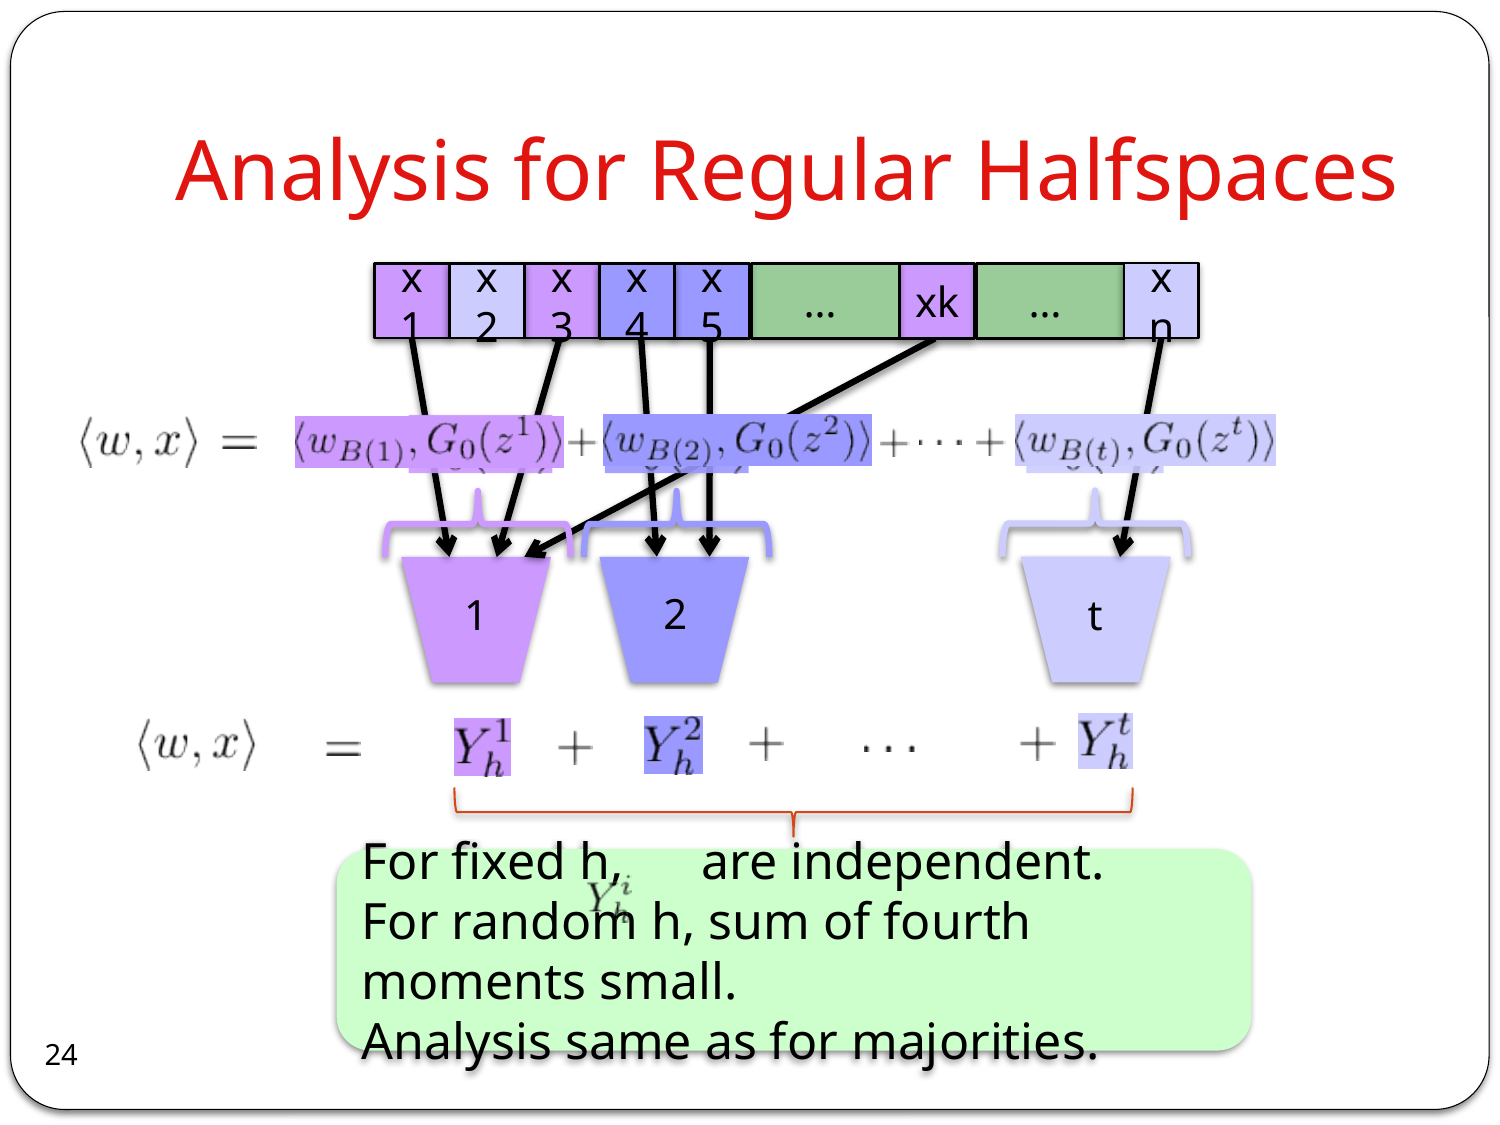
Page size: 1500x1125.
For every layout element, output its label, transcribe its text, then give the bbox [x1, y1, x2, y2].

text_box [402, 565, 550, 684]
picture [880, 426, 911, 457]
slide_number 24 [23, 1018, 99, 1094]
text_box … [752, 263, 900, 336]
list [154, 255, 1430, 1006]
picture [602, 414, 873, 474]
text_box xn [1123, 262, 1200, 339]
picture [137, 717, 258, 771]
picture [1078, 712, 1133, 770]
picture [644, 715, 703, 775]
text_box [524, 452, 936, 558]
picture [919, 438, 962, 446]
text_box [1001, 489, 1189, 557]
picture [556, 729, 593, 766]
picture [295, 414, 565, 474]
text_box t [1072, 581, 1121, 646]
picture [454, 717, 511, 777]
picture [221, 434, 258, 450]
text_box 2 [648, 580, 696, 646]
text_box … [976, 263, 1120, 339]
picture [976, 426, 1007, 457]
picture [864, 742, 917, 752]
picture [79, 415, 200, 469]
picture [568, 426, 599, 457]
text_box x2 [449, 262, 525, 339]
text_box [384, 489, 518, 558]
picture [324, 740, 361, 756]
text_box x5 [677, 263, 750, 336]
picture [1019, 724, 1056, 761]
text_box xk [903, 263, 973, 339]
text_box [600, 566, 748, 684]
picture [1014, 414, 1276, 474]
picture [587, 872, 632, 924]
text_box x1 [374, 262, 447, 339]
text_box x3 [525, 262, 597, 336]
text_box [453, 787, 1134, 838]
picture [748, 724, 785, 761]
text_box [1022, 565, 1170, 684]
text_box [524, 338, 936, 438]
text_box For fixed h, are independent. For random h, sum of fourth moments small. Analysis same as for majorities. [336, 849, 1252, 1051]
title Analysis for Regular Halfspaces [150, 45, 1425, 233]
text_box 1 [449, 580, 497, 646]
text_box x4 [599, 263, 675, 336]
